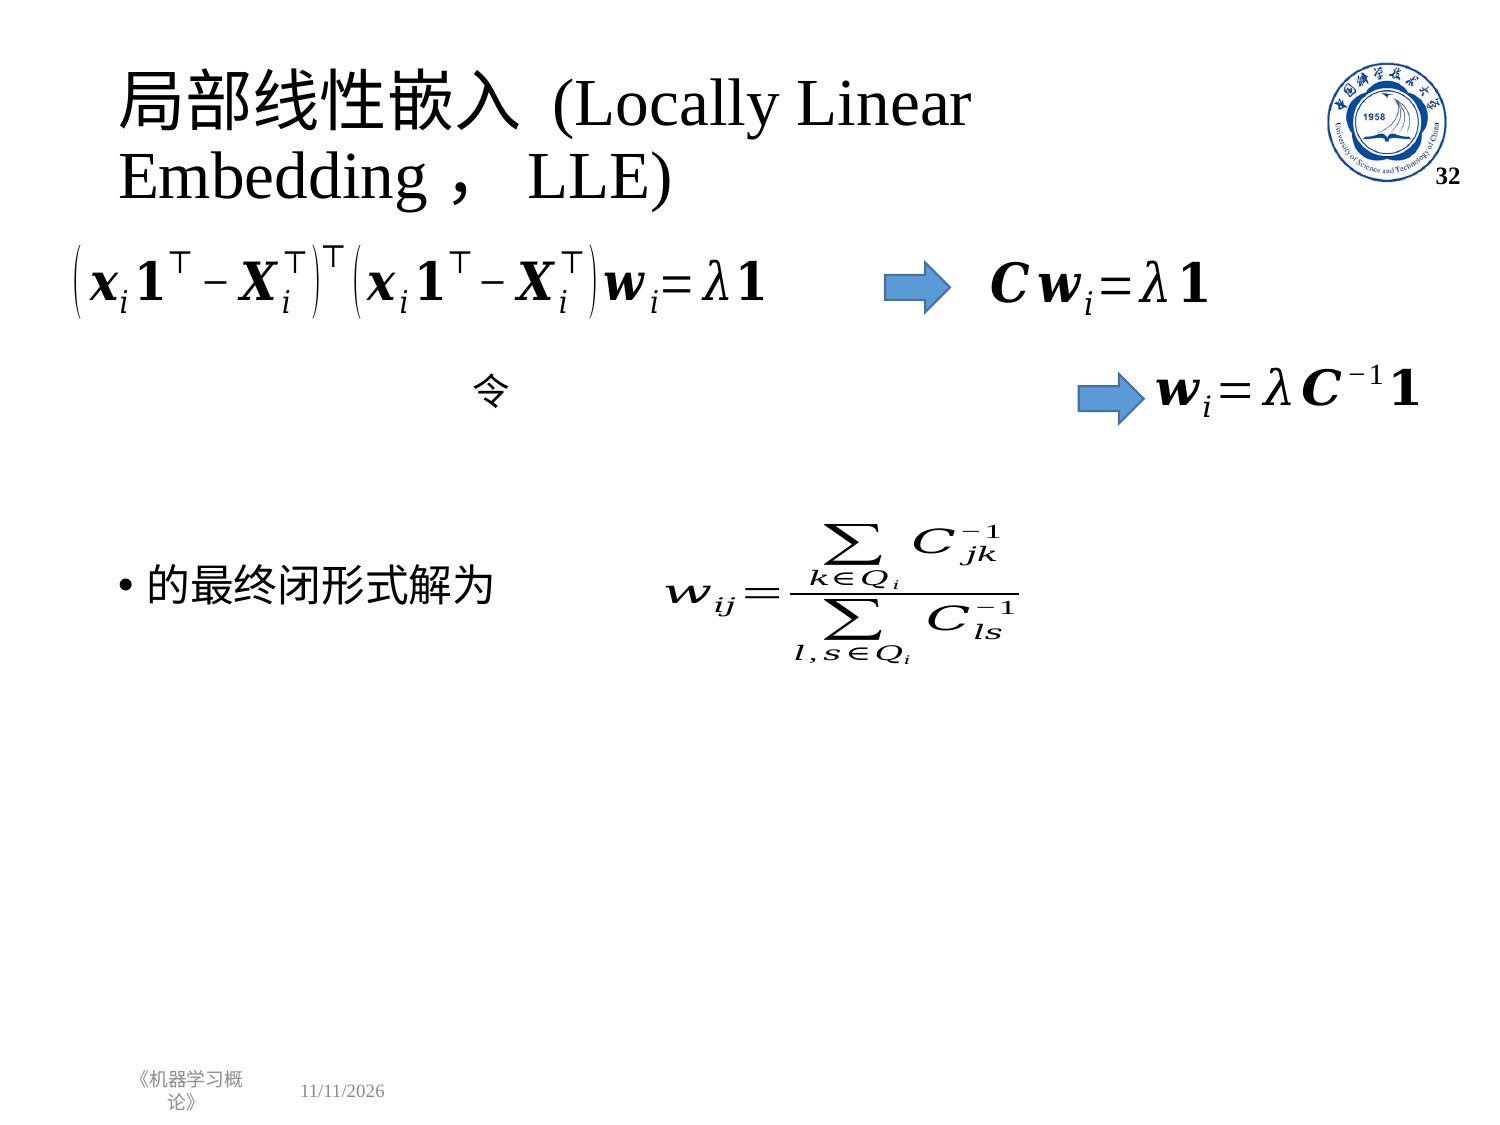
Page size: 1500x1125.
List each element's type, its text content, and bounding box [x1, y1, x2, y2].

text_box [1077, 371, 1146, 427]
text_box [883, 259, 952, 315]
footer 《机器学习概论》 [104, 1068, 270, 1113]
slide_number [285, 1068, 422, 1113]
title 局部线性嵌入 (Locally Linear Embedding，LLE) [103, 59, 1397, 221]
picture [1397, 59, 1450, 144]
slide_number 32 [1372, 144, 1476, 205]
